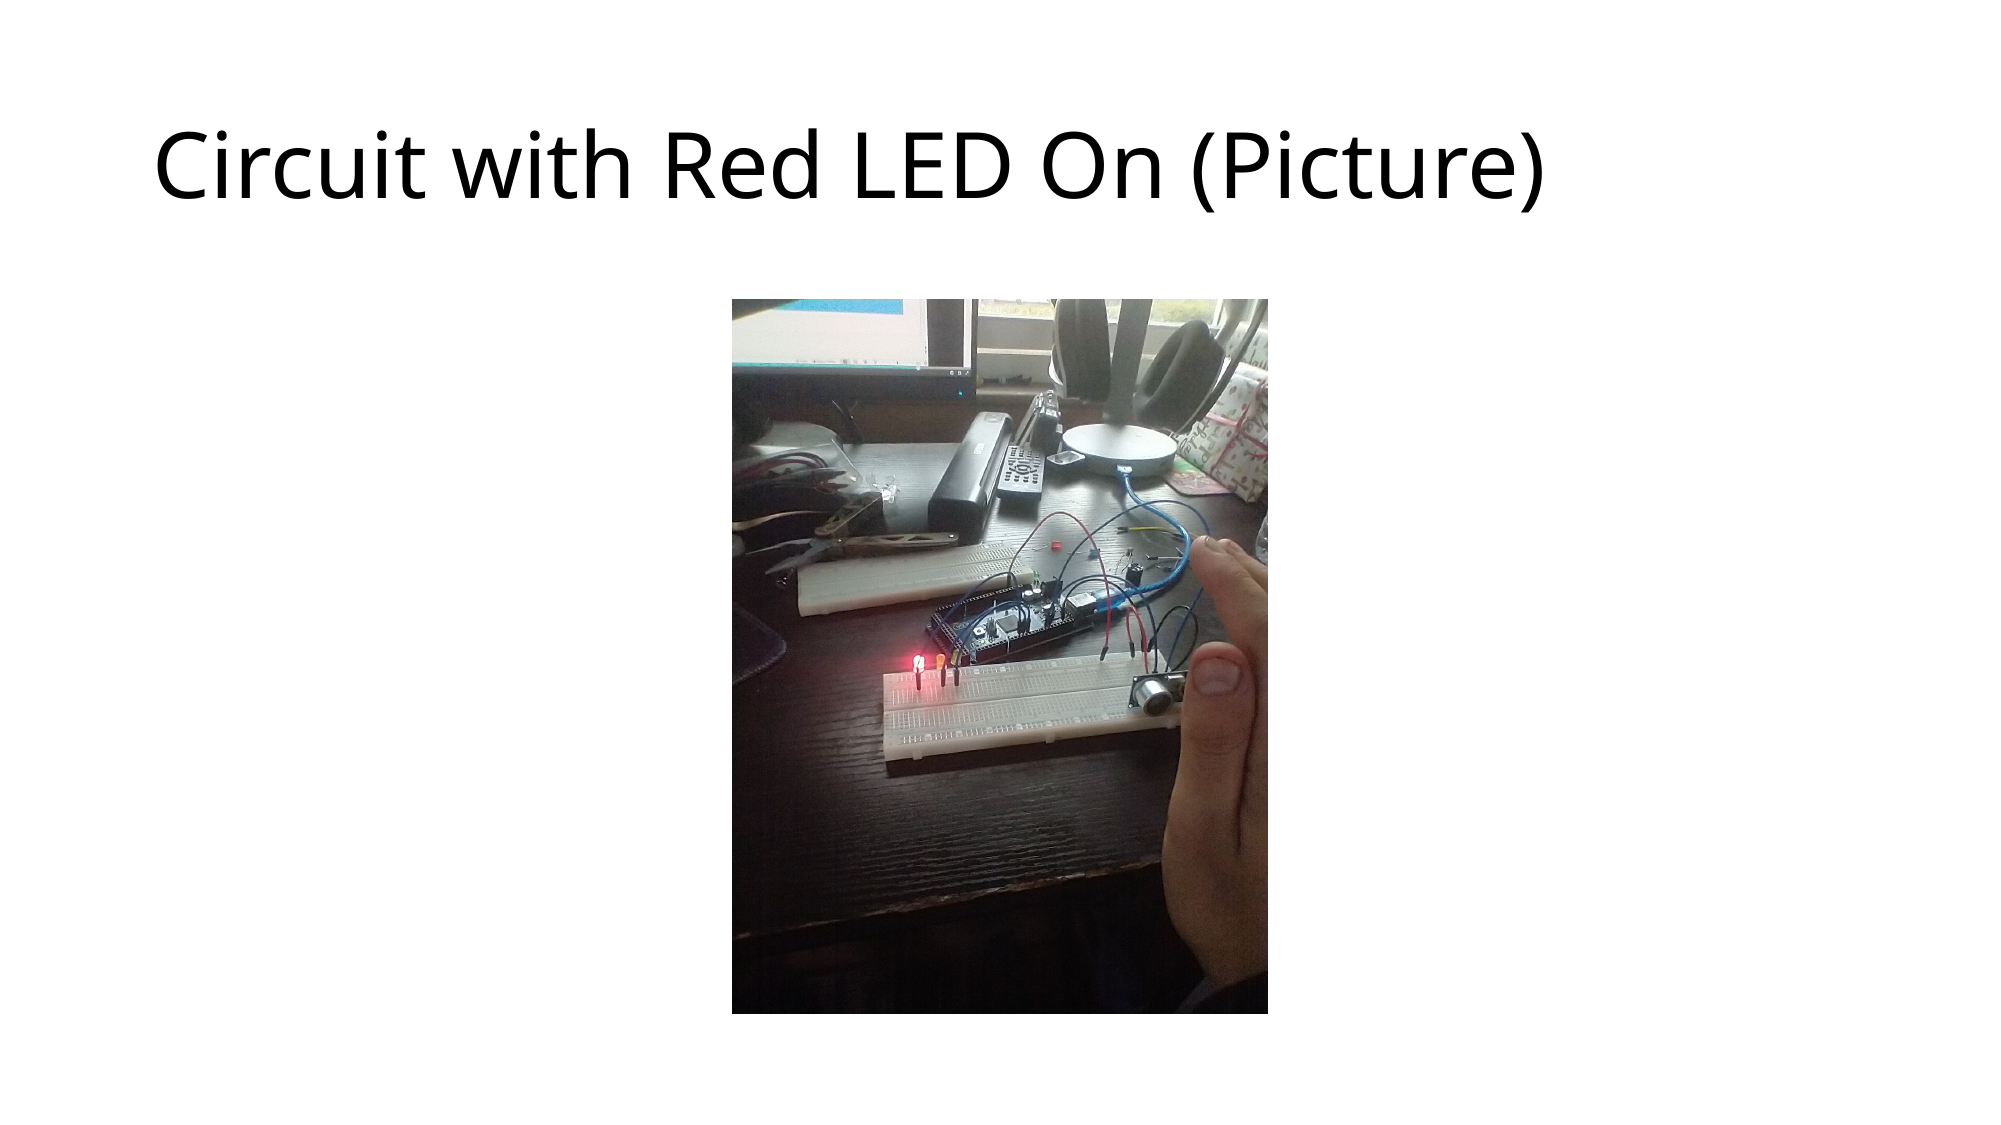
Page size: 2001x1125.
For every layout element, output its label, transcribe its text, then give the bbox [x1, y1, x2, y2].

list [732, 299, 1268, 1014]
title Circuit with Red LED On (Picture) [137, 59, 1863, 278]
